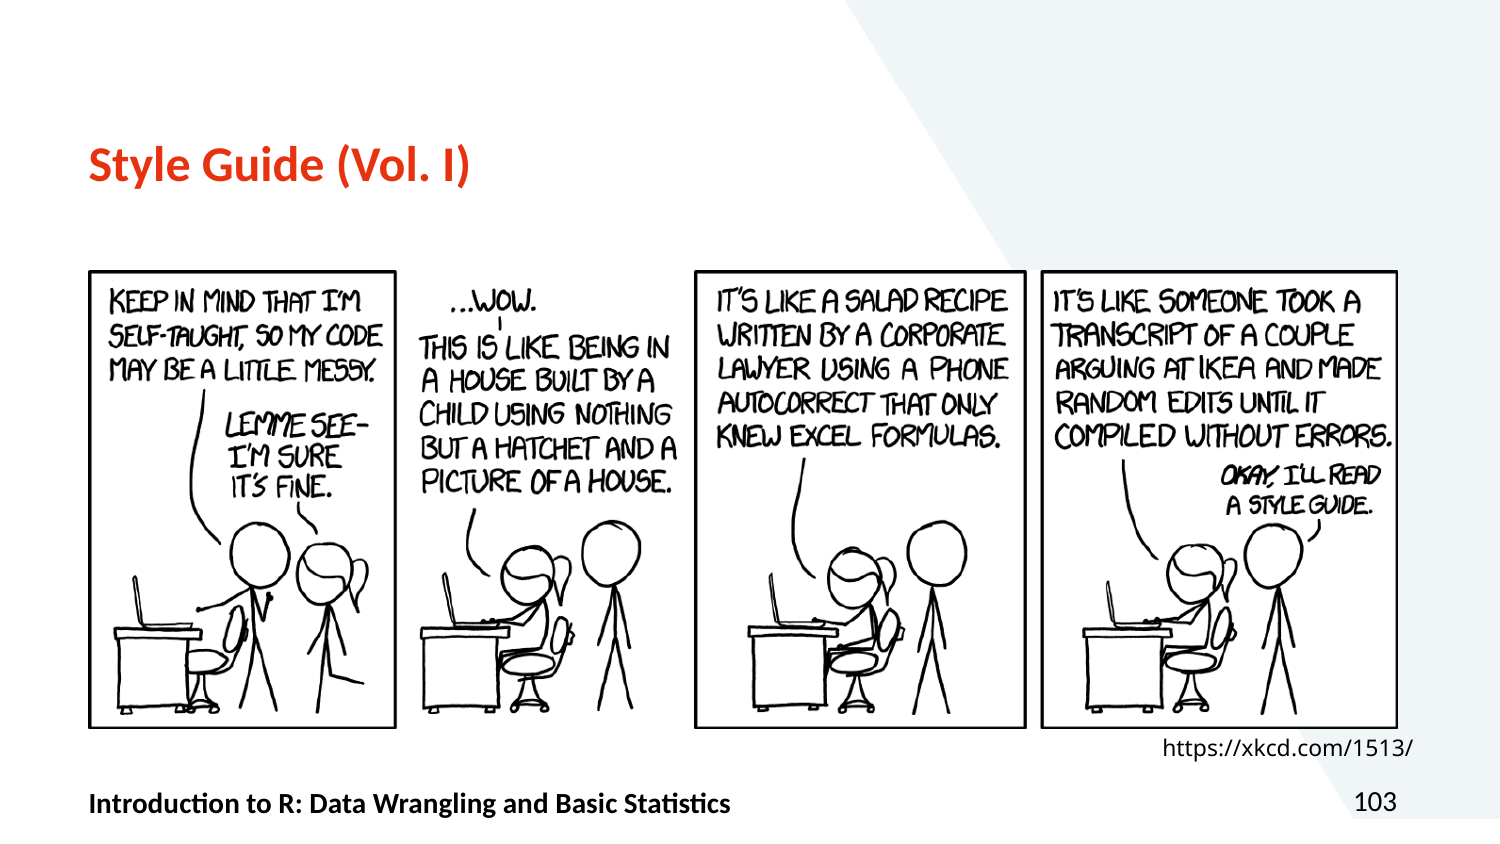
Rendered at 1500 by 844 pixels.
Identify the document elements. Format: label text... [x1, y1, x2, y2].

text_box https://xkcd.com/1513/ [1147, 726, 1429, 769]
footer Introduction to R: Data Wrangling and Basic Statistics [88, 785, 1217, 819]
picture [0, 0, 1500, 819]
slide_number 103 [1239, 785, 1398, 819]
title Style Guide (Vol. I) [88, 129, 1398, 232]
